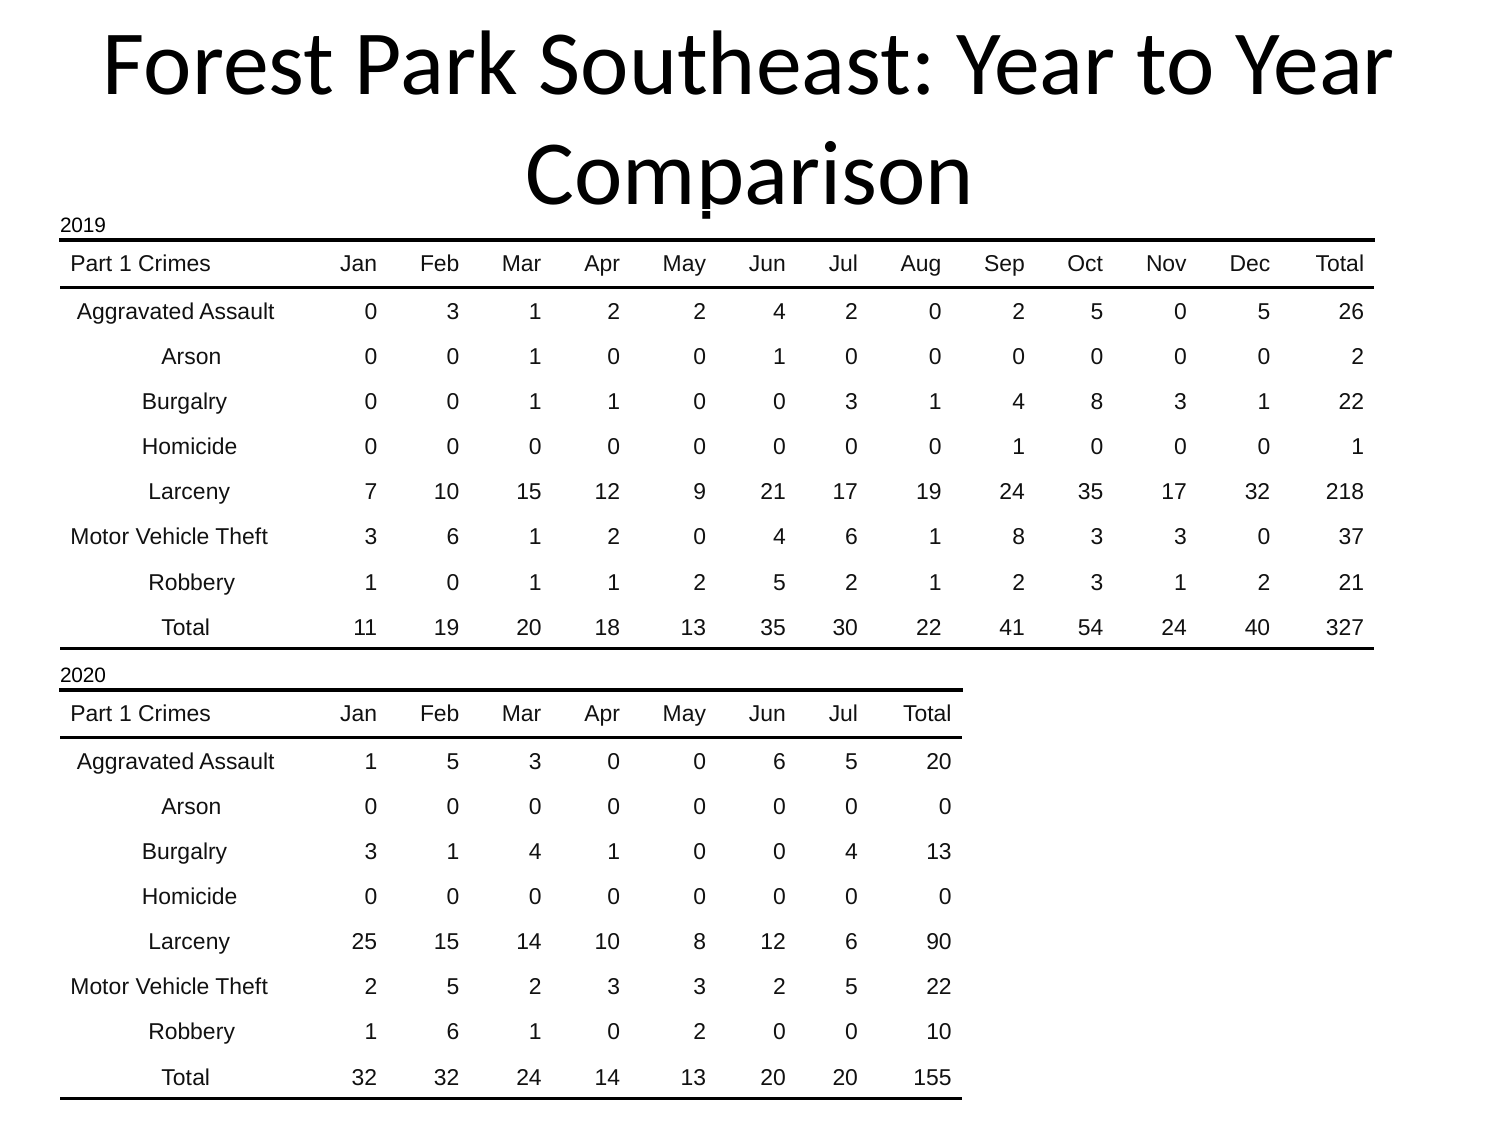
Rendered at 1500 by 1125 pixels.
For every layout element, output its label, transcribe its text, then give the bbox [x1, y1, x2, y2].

table_cell Arson [60, 785, 308, 828]
table_cell 20 [470, 606, 552, 647]
table_cell 15 [388, 918, 470, 965]
table_cell 0 [1114, 289, 1197, 335]
table_cell 0 [630, 335, 717, 378]
table_cell 9 [630, 468, 717, 515]
table_cell 5 [1197, 289, 1281, 335]
table_cell 1 [1114, 558, 1197, 606]
table_cell 1 [552, 828, 630, 875]
table_cell Aggravated Assault [60, 289, 308, 335]
table_cell 1 [868, 515, 952, 558]
table_cell 0 [630, 828, 717, 875]
table_cell Mar [470, 692, 552, 736]
table_cell Jan [308, 242, 388, 286]
table_cell 0 [868, 425, 952, 468]
table_cell 4 [717, 289, 796, 335]
table_cell Apr [552, 242, 630, 286]
table_cell 10 [868, 1008, 962, 1055]
table_cell 5 [796, 739, 868, 785]
table_cell 0 [717, 785, 796, 828]
table_cell 2 [796, 289, 868, 335]
table_cell 6 [796, 515, 868, 558]
table_cell 32 [388, 1055, 470, 1097]
table_header 2020 [61, 661, 961, 688]
table_cell 0 [630, 739, 717, 785]
table_cell 4 [796, 828, 868, 875]
table_cell 0 [388, 425, 470, 468]
table_cell 0 [308, 425, 388, 468]
table_cell 6 [796, 918, 868, 965]
table_cell Motor Vehicle Theft [60, 515, 308, 558]
table_cell 0 [308, 289, 388, 335]
table_cell 21 [717, 468, 796, 515]
table_cell Burgalry [60, 378, 308, 425]
table_cell 0 [308, 875, 388, 918]
table_cell 1 [470, 289, 552, 335]
table_cell 22 [868, 965, 962, 1008]
table_cell 6 [388, 1008, 470, 1055]
table_cell 0 [868, 289, 952, 335]
table_cell Jul [796, 692, 868, 736]
table_cell 1 [470, 1008, 552, 1055]
table_cell 3 [1035, 558, 1114, 606]
table_cell 0 [796, 1008, 868, 1055]
table_cell 1 [868, 378, 952, 425]
table_cell 35 [717, 606, 796, 647]
table_cell 0 [552, 1008, 630, 1055]
table_cell 24 [952, 468, 1035, 515]
table_cell 0 [552, 335, 630, 378]
table_cell Larceny [60, 918, 308, 965]
table_cell 3 [630, 965, 717, 1008]
table_cell 5 [717, 558, 796, 606]
table_cell 22 [868, 606, 952, 647]
table_cell 90 [868, 918, 962, 965]
table_cell 3 [1114, 378, 1197, 425]
table_cell Oct [1035, 242, 1114, 286]
table_cell 0 [796, 425, 868, 468]
table_cell 5 [388, 965, 470, 1008]
table_cell 2 [308, 965, 388, 1008]
table_cell Part 1 Crimes [60, 692, 308, 736]
table_cell 3 [1035, 515, 1114, 558]
table_cell 26 [1281, 289, 1374, 335]
table_cell 0 [630, 378, 717, 425]
table_cell 1 [308, 739, 388, 785]
table_cell 0 [630, 875, 717, 918]
table_cell 0 [388, 378, 470, 425]
table_cell 8 [1035, 378, 1114, 425]
table_cell 0 [552, 739, 630, 785]
table_cell 3 [1114, 515, 1197, 558]
table_cell 30 [796, 606, 868, 647]
table_cell 3 [470, 739, 552, 785]
table_cell 0 [1035, 335, 1114, 378]
table_cell 1 [470, 558, 552, 606]
table_cell Mar [470, 242, 552, 286]
table_cell 0 [470, 785, 552, 828]
table_cell Burgalry [60, 828, 308, 875]
table_cell Feb [388, 692, 470, 736]
table_cell Feb [388, 242, 470, 286]
table_cell 0 [1197, 335, 1281, 378]
table_cell 2 [552, 515, 630, 558]
table_cell 2 [630, 289, 717, 335]
table_cell 15 [470, 468, 552, 515]
table_cell 1 [470, 335, 552, 378]
table_cell 0 [1114, 335, 1197, 378]
table_cell 1 [717, 335, 796, 378]
table_cell 1 [388, 828, 470, 875]
table_cell 13 [630, 606, 717, 647]
table_cell 2 [630, 1008, 717, 1055]
table_cell 155 [868, 1055, 962, 1097]
table_cell 4 [952, 378, 1035, 425]
table_cell 7 [308, 468, 388, 515]
table_cell Sep [952, 242, 1035, 286]
table_cell 32 [308, 1055, 388, 1097]
table_cell 0 [796, 785, 868, 828]
table_cell 2 [796, 558, 868, 606]
table_cell 0 [308, 335, 388, 378]
table_cell 14 [552, 1055, 630, 1097]
table_cell 4 [717, 515, 796, 558]
table_cell 0 [1197, 425, 1281, 468]
table_cell Total [1281, 242, 1374, 286]
table_cell 20 [868, 739, 962, 785]
table_cell 0 [388, 335, 470, 378]
table_cell Total [60, 606, 308, 647]
table_cell 0 [1197, 515, 1281, 558]
table_cell Jan [308, 692, 388, 736]
table_cell 21 [1281, 558, 1374, 606]
table_cell 37 [1281, 515, 1374, 558]
table_cell 0 [952, 335, 1035, 378]
table_cell 0 [552, 785, 630, 828]
table_cell 5 [388, 739, 470, 785]
table_cell 0 [630, 785, 717, 828]
table_cell 0 [308, 785, 388, 828]
table_cell 218 [1281, 468, 1374, 515]
table_cell 2 [552, 289, 630, 335]
table_cell 22 [1281, 378, 1374, 425]
table_cell Homicide [60, 425, 308, 468]
table_cell 0 [552, 425, 630, 468]
table_cell 19 [388, 606, 470, 647]
table_cell 3 [796, 378, 868, 425]
table_cell 1 [1281, 425, 1374, 468]
table_cell 5 [1035, 289, 1114, 335]
table_cell 0 [630, 515, 717, 558]
table_cell 0 [796, 335, 868, 378]
table_cell 1 [1197, 378, 1281, 425]
table_cell 14 [470, 918, 552, 965]
table_cell Apr [552, 692, 630, 736]
table_cell 2 [1281, 335, 1374, 378]
table_cell 0 [717, 425, 796, 468]
table_cell 0 [388, 875, 470, 918]
table_cell 41 [952, 606, 1035, 647]
table_cell 20 [717, 1055, 796, 1097]
table_cell 0 [717, 875, 796, 918]
table_cell 40 [1197, 606, 1281, 647]
table_cell 13 [630, 1055, 717, 1097]
table_cell 2 [952, 558, 1035, 606]
table_cell 0 [388, 558, 470, 606]
table_cell 24 [1114, 606, 1197, 647]
table_cell Robbery [60, 1008, 308, 1055]
table_cell Aggravated Assault [60, 739, 308, 785]
table_cell 3 [308, 515, 388, 558]
table_cell 0 [470, 425, 552, 468]
table_cell Homicide [60, 875, 308, 918]
table_cell 1 [552, 558, 630, 606]
table_cell 0 [308, 378, 388, 425]
table_cell 17 [796, 468, 868, 515]
table_cell 0 [717, 1008, 796, 1055]
table_cell 0 [1035, 425, 1114, 468]
table_cell 1 [308, 558, 388, 606]
table_cell 4 [470, 828, 552, 875]
table_cell 54 [1035, 606, 1114, 647]
table_cell 10 [552, 918, 630, 965]
table_cell 0 [388, 785, 470, 828]
table_cell 1 [868, 558, 952, 606]
table_cell 0 [796, 875, 868, 918]
table_cell 32 [1197, 468, 1281, 515]
table_cell 25 [308, 918, 388, 965]
table_cell 0 [1114, 425, 1197, 468]
table_cell 0 [868, 875, 962, 918]
table_cell 0 [552, 875, 630, 918]
table_cell Jun [717, 242, 796, 286]
table_cell 2 [1197, 558, 1281, 606]
table_cell 8 [630, 918, 717, 965]
table_cell Aug [868, 242, 952, 286]
table_cell 2 [717, 965, 796, 1008]
table_cell 0 [868, 335, 952, 378]
table_cell Robbery [60, 558, 308, 606]
table_cell 3 [388, 289, 470, 335]
table_cell 3 [552, 965, 630, 1008]
table_cell 6 [388, 515, 470, 558]
table_cell 2 [470, 965, 552, 1008]
table_cell 2 [952, 289, 1035, 335]
table_cell Part 1 Crimes [60, 242, 308, 286]
table_cell Larceny [60, 468, 308, 515]
table_cell 13 [868, 828, 962, 875]
table_cell 0 [630, 425, 717, 468]
table_cell 10 [388, 468, 470, 515]
table_cell 1 [308, 1008, 388, 1055]
table_cell 18 [552, 606, 630, 647]
table_cell May [630, 242, 717, 286]
table_cell 1 [470, 515, 552, 558]
table_cell 12 [552, 468, 630, 515]
table_cell Total [868, 692, 962, 736]
table_cell 6 [717, 739, 796, 785]
table_cell 0 [868, 785, 962, 828]
table_header 2019 [61, 211, 1374, 238]
table_cell 11 [308, 606, 388, 647]
table_cell 12 [717, 918, 796, 965]
table_cell 1 [952, 425, 1035, 468]
table_cell 3 [308, 828, 388, 875]
table_cell Arson [60, 335, 308, 378]
table_cell 0 [470, 875, 552, 918]
table_cell 327 [1281, 606, 1374, 647]
table_cell May [630, 692, 717, 736]
table_cell 24 [470, 1055, 552, 1097]
table_cell 17 [1114, 468, 1197, 515]
table_cell 20 [796, 1055, 868, 1097]
table_cell Motor Vehicle Theft [60, 965, 308, 1008]
table_cell Total [60, 1055, 308, 1097]
title Forest Park Southeast: Year to Year Comparison [60, 60, 1440, 165]
table_cell 1 [470, 378, 552, 425]
table_cell 0 [717, 828, 796, 875]
table_cell Jun [717, 692, 796, 736]
table_cell Dec [1197, 242, 1281, 286]
table_cell 0 [717, 378, 796, 425]
table_cell 2 [630, 558, 717, 606]
table_cell 1 [552, 378, 630, 425]
table_cell 19 [868, 468, 952, 515]
table_cell 8 [952, 515, 1035, 558]
table_cell Jul [796, 242, 868, 286]
table_cell Nov [1114, 242, 1197, 286]
table_cell 5 [796, 965, 868, 1008]
table_cell 35 [1035, 468, 1114, 515]
